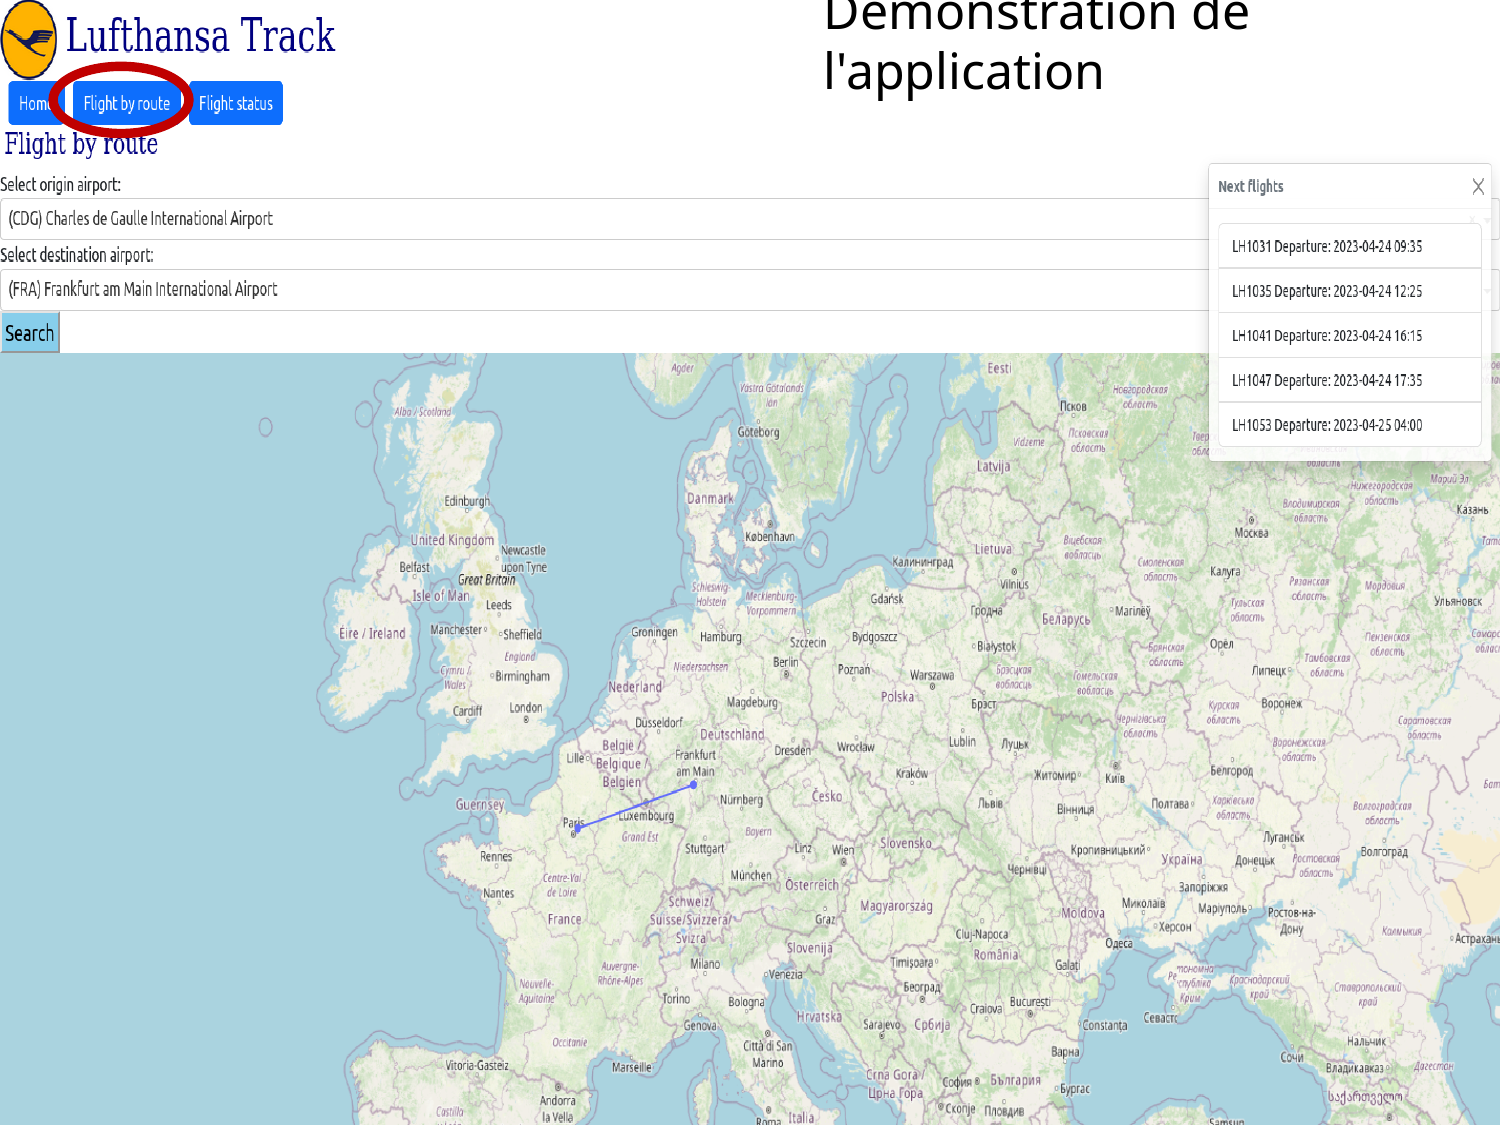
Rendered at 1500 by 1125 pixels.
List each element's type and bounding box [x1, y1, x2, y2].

list [0, 0, 1500, 1125]
